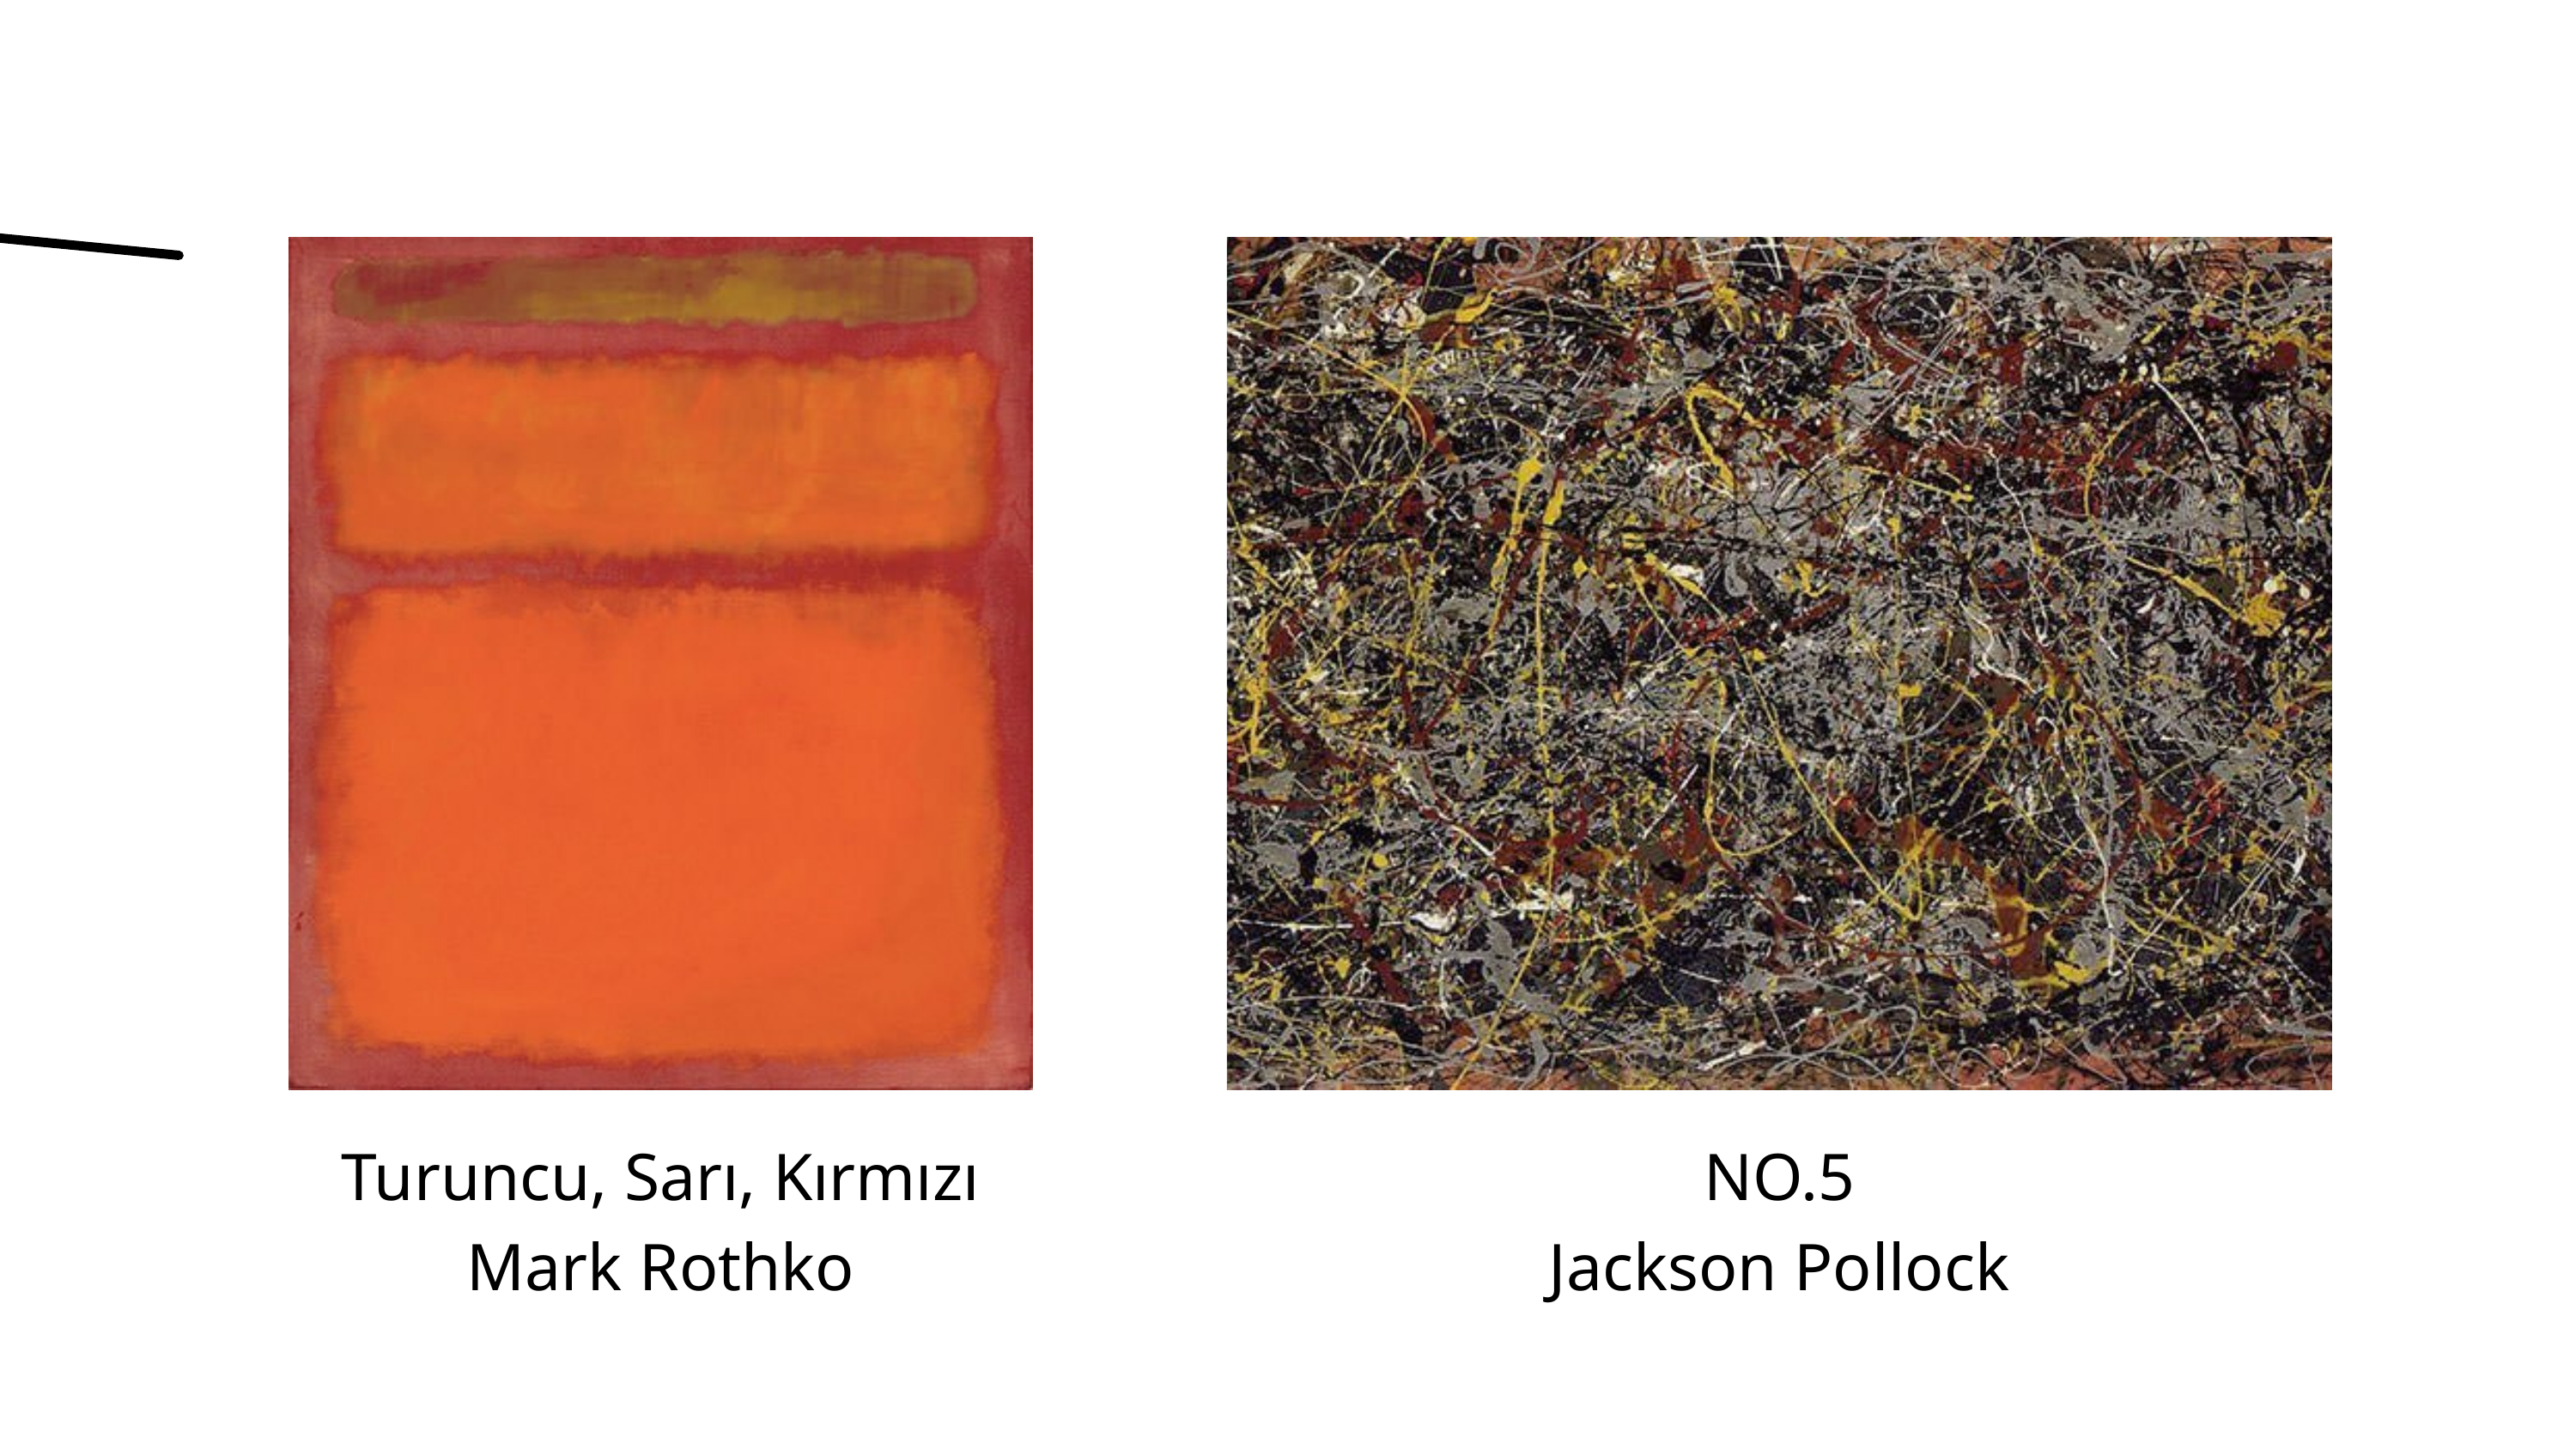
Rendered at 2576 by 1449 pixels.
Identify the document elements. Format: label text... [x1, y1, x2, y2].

text_box Turuncu, Sarı, Kırmızı Mark Rothko [328, 1123, 994, 1304]
picture [1226, 237, 2333, 1090]
picture [289, 237, 1033, 1090]
text_box NO.5 Jackson Pollock [1226, 1123, 2332, 1394]
